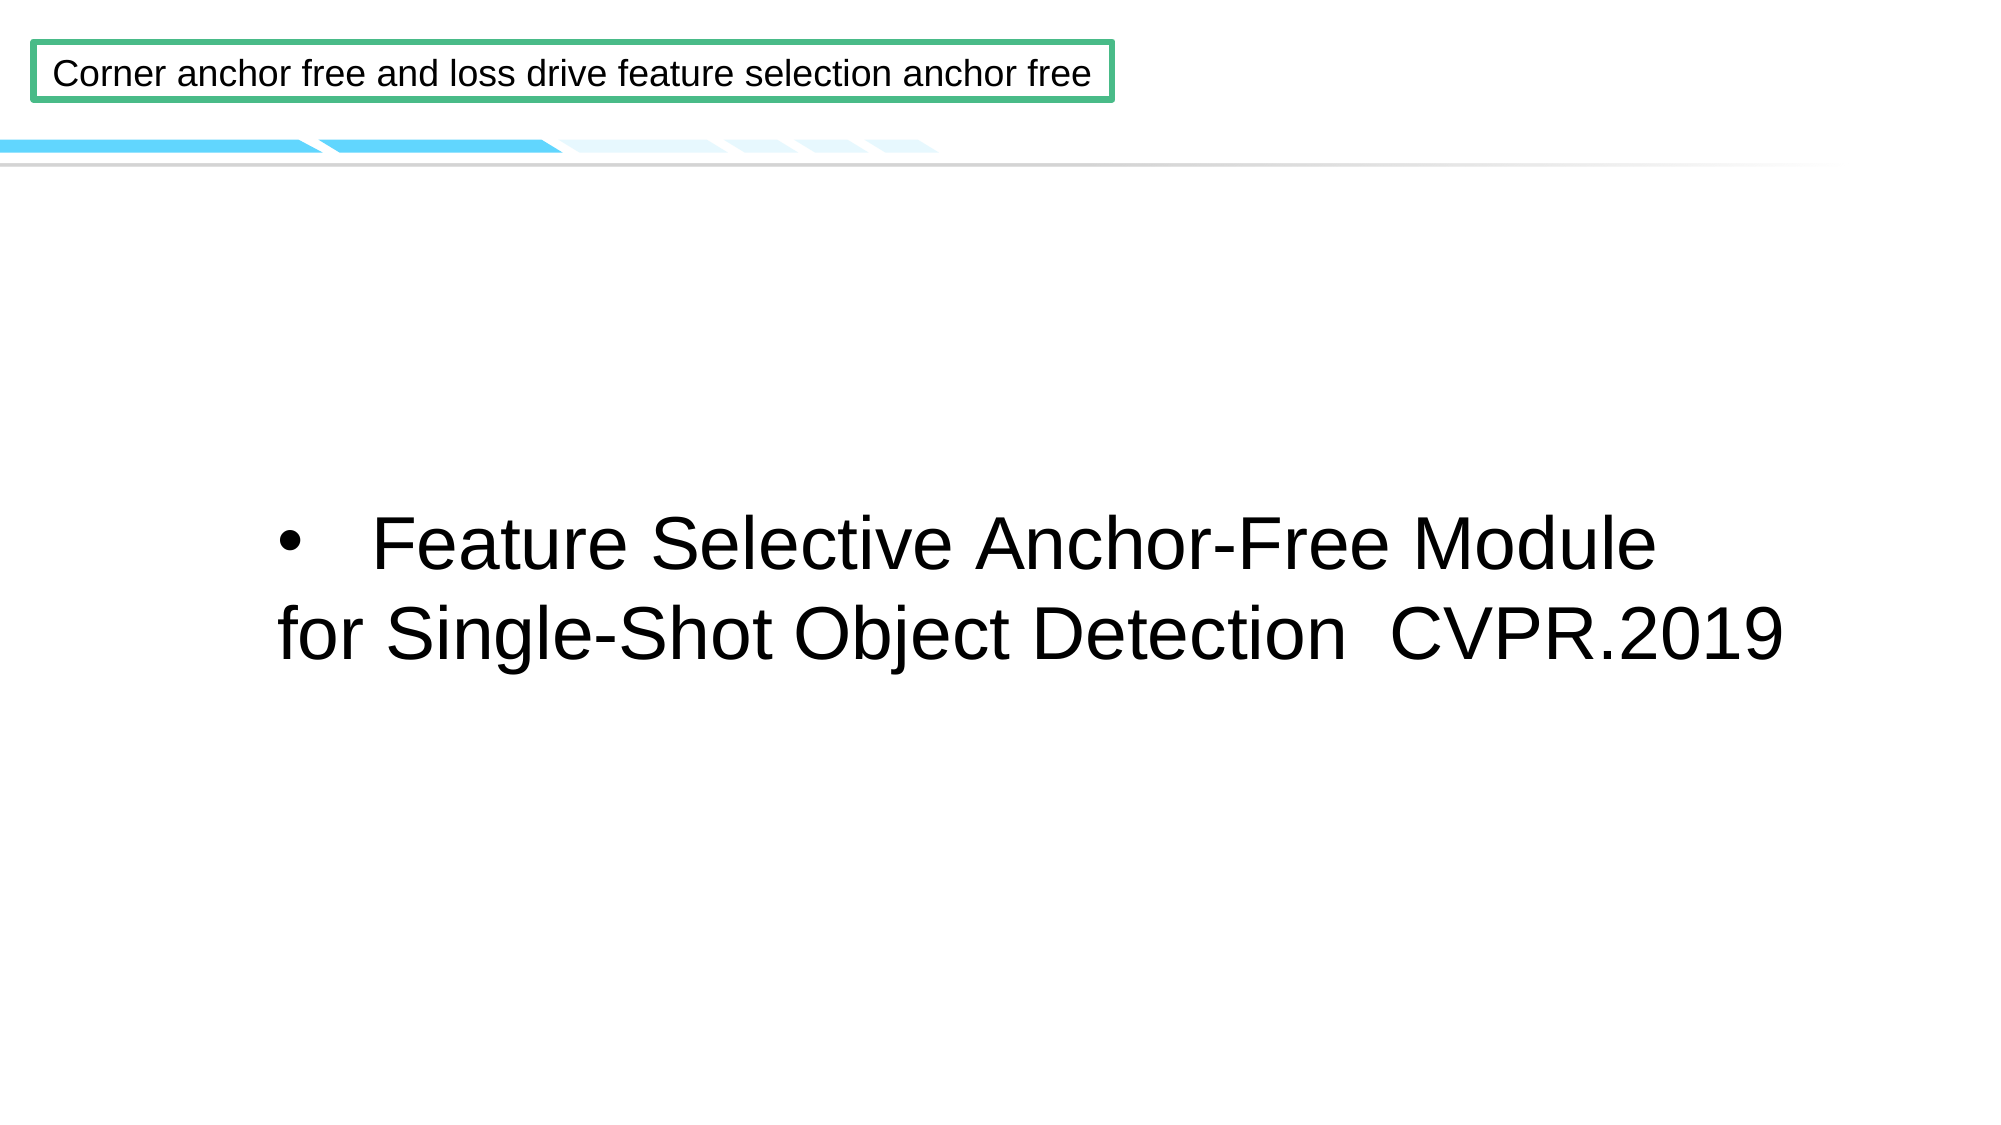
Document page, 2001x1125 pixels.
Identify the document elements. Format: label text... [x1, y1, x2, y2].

picture [0, 163, 1851, 167]
list Feature Selective Anchor-Free Module for Single-Shot Object Detection CVPR.2019 [262, 487, 2000, 671]
